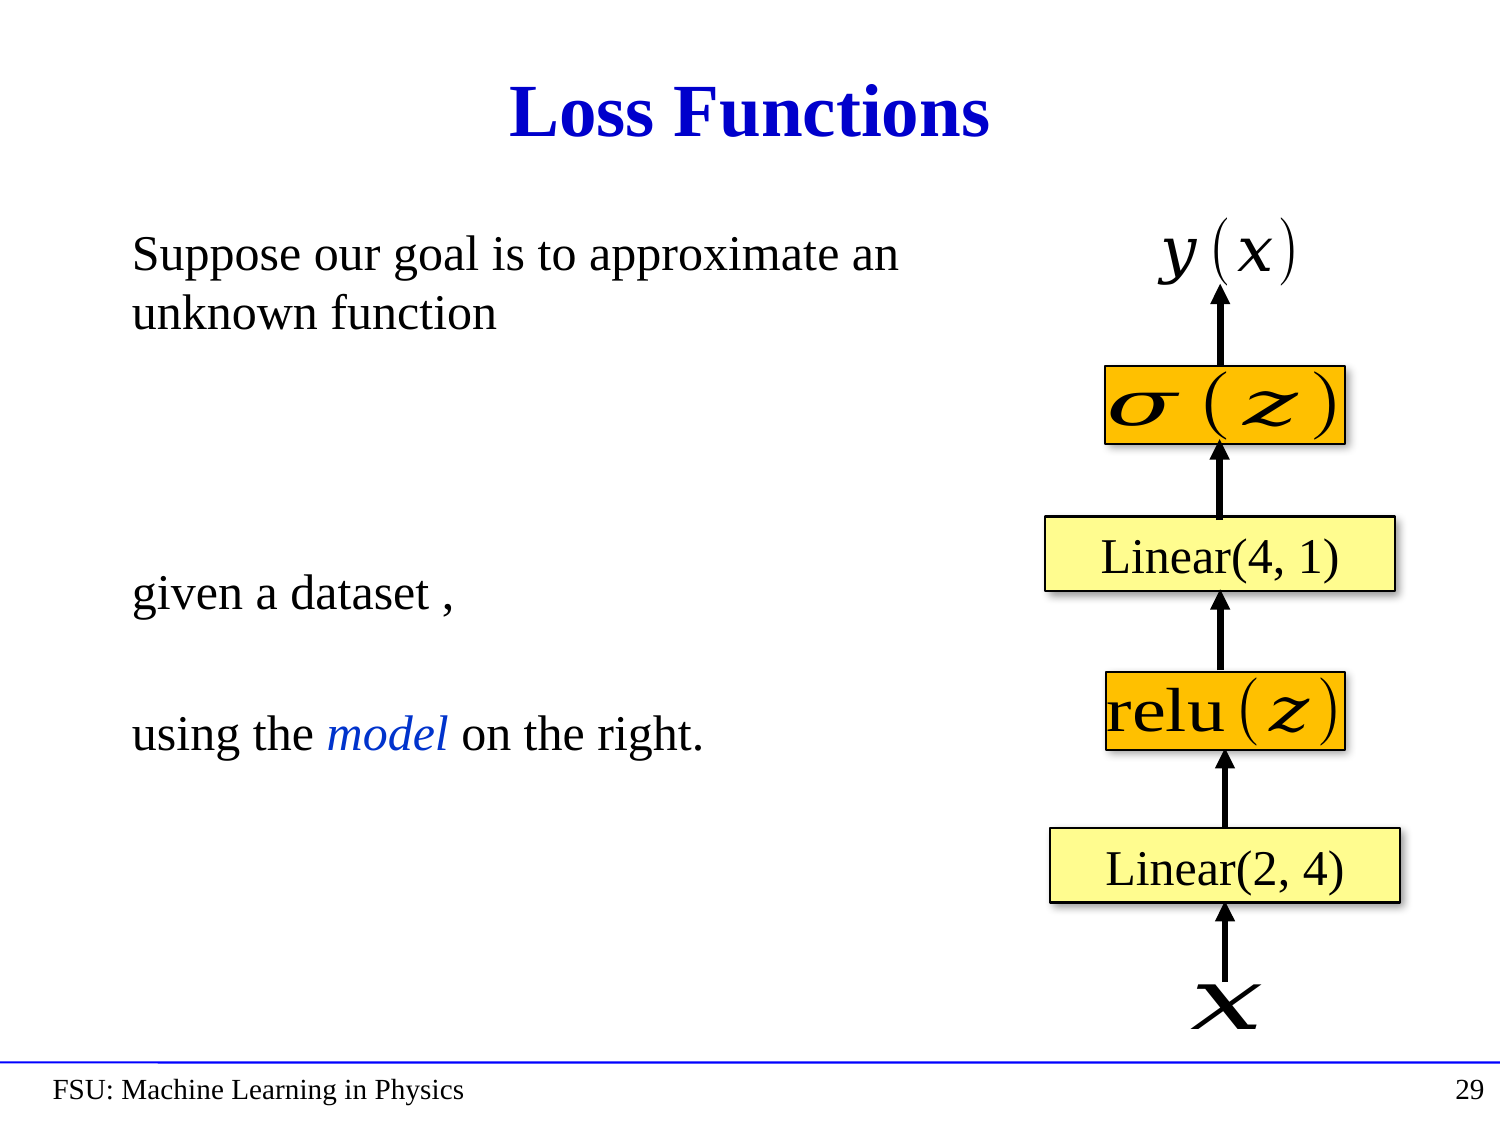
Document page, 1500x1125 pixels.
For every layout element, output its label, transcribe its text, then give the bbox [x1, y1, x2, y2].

slide_number 29 [1362, 1062, 1500, 1125]
title Loss Functions [112, 37, 1388, 176]
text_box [1044, 212, 1401, 1051]
footer FSU: Machine Learning in Physics [37, 1062, 1351, 1125]
